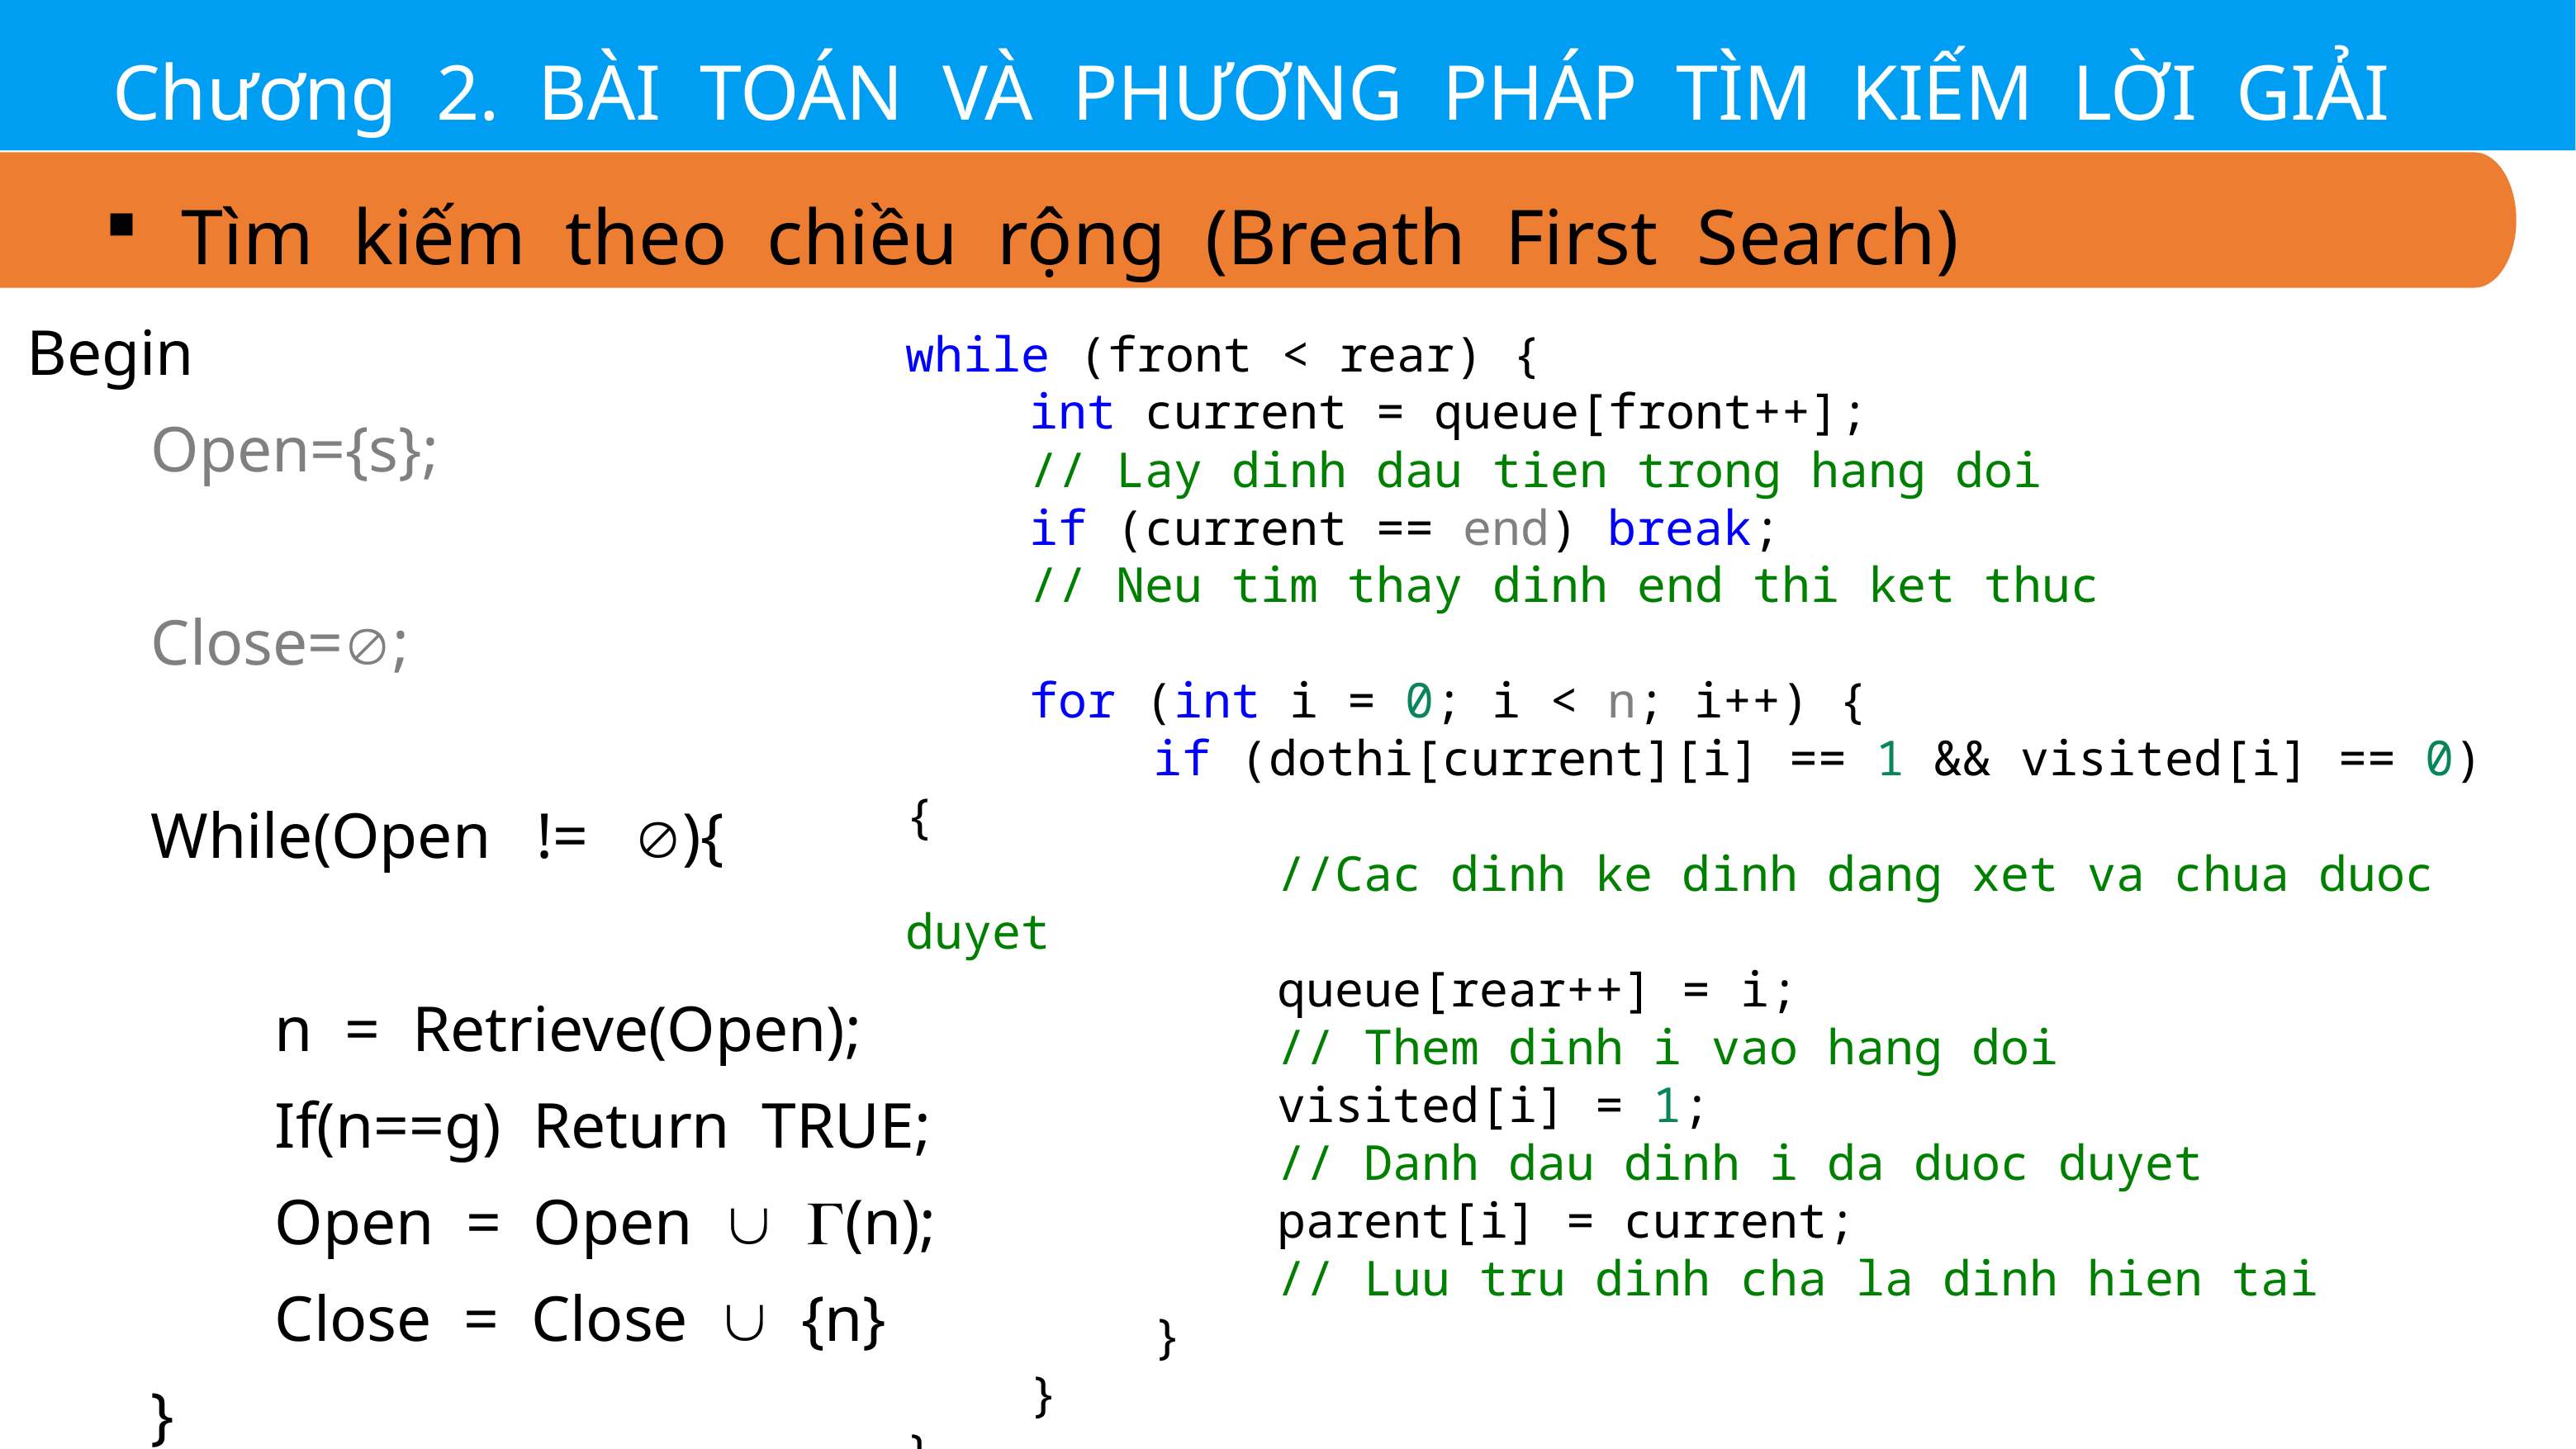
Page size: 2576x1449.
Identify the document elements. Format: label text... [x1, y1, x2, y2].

text_box Begin Open={s}; Close=; While(Open != ){ n = Retrieve(Open); If(n==g) Return TRUE; Open = Open  (n); Close = Close  {n} } End; [25, 289, 1046, 1449]
text_box [0, 150, 2518, 290]
text_box Chương 2. BÀI TOÁN VÀ PHƯƠNG PHÁP TÌM KIẾM LỜI GIẢI [111, 43, 2434, 136]
text_box Tìm kiếm theo chiều rộng (Breath First Search) [102, 159, 2434, 280]
text_box while (front < rear) { int current = queue[front++]; // Lay dinh dau tien trong hang doi if (current == end) break; // Neu tim thay dinh end thi ket thuc for (int i = 0; i < n; i++) { if (dothi[current][i] == 1 && visited[i] == 0) { //Cac dinh ke dinh dang xet va chua duoc duyet queue[rear++] = i; // Them dinh i vao hang doi visited[i] = 1; // Danh dau dinh i da duoc duyet parent[i] = current; // Luu tru dinh cha la dinh hien tai } } } [905, 321, 2539, 1449]
text_box [0, 0, 2576, 151]
